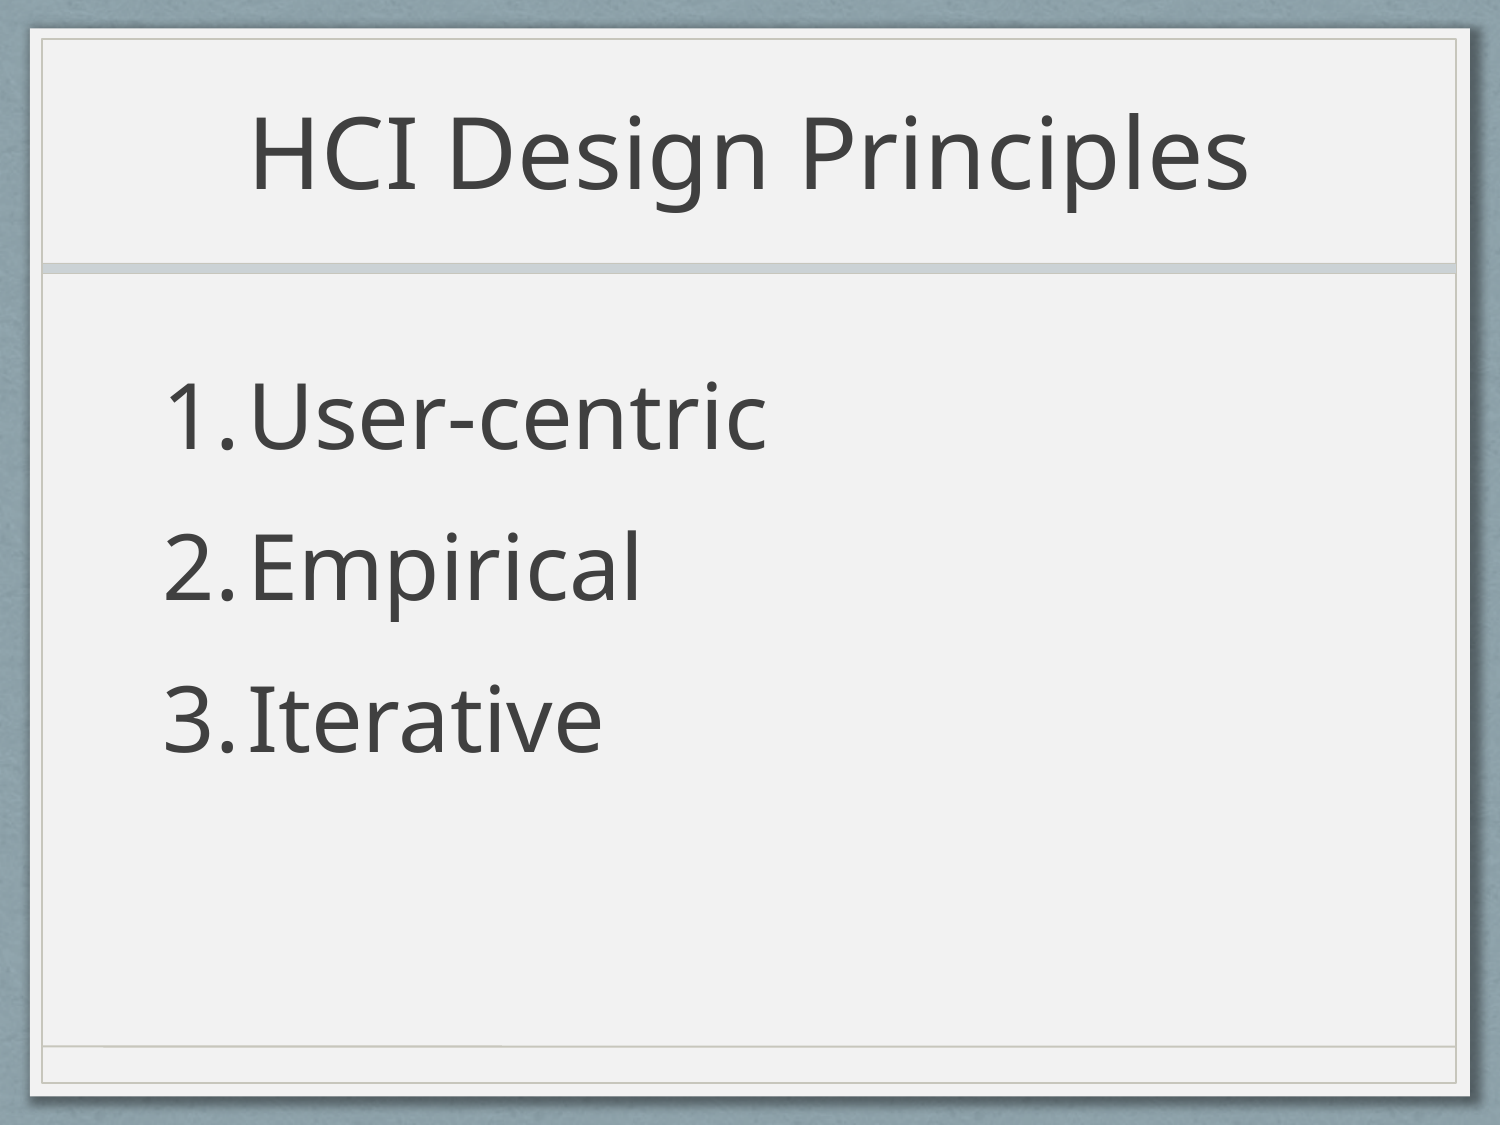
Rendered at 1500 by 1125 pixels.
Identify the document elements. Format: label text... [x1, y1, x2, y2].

list User-centric Empirical Iterative [147, 350, 1353, 995]
title HCI Design Principles [147, 40, 1353, 260]
